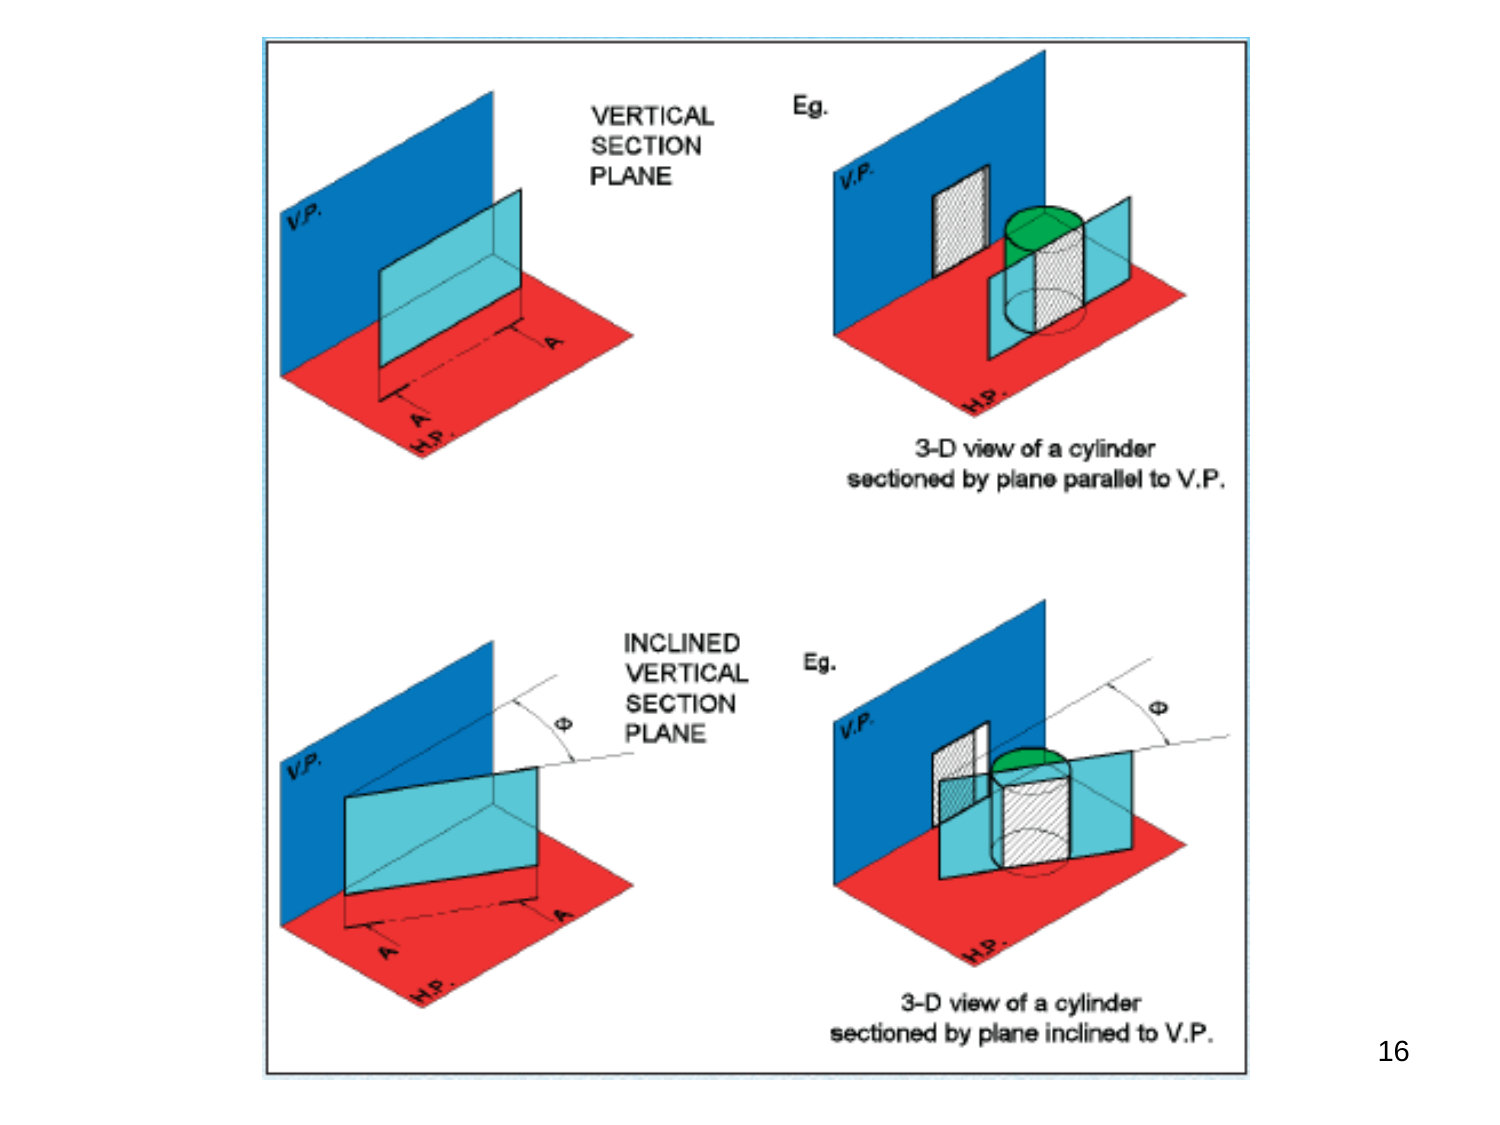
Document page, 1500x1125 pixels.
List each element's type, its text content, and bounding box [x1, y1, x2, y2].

slide_number 16 [1074, 1024, 1425, 1103]
picture [262, 37, 1250, 1080]
